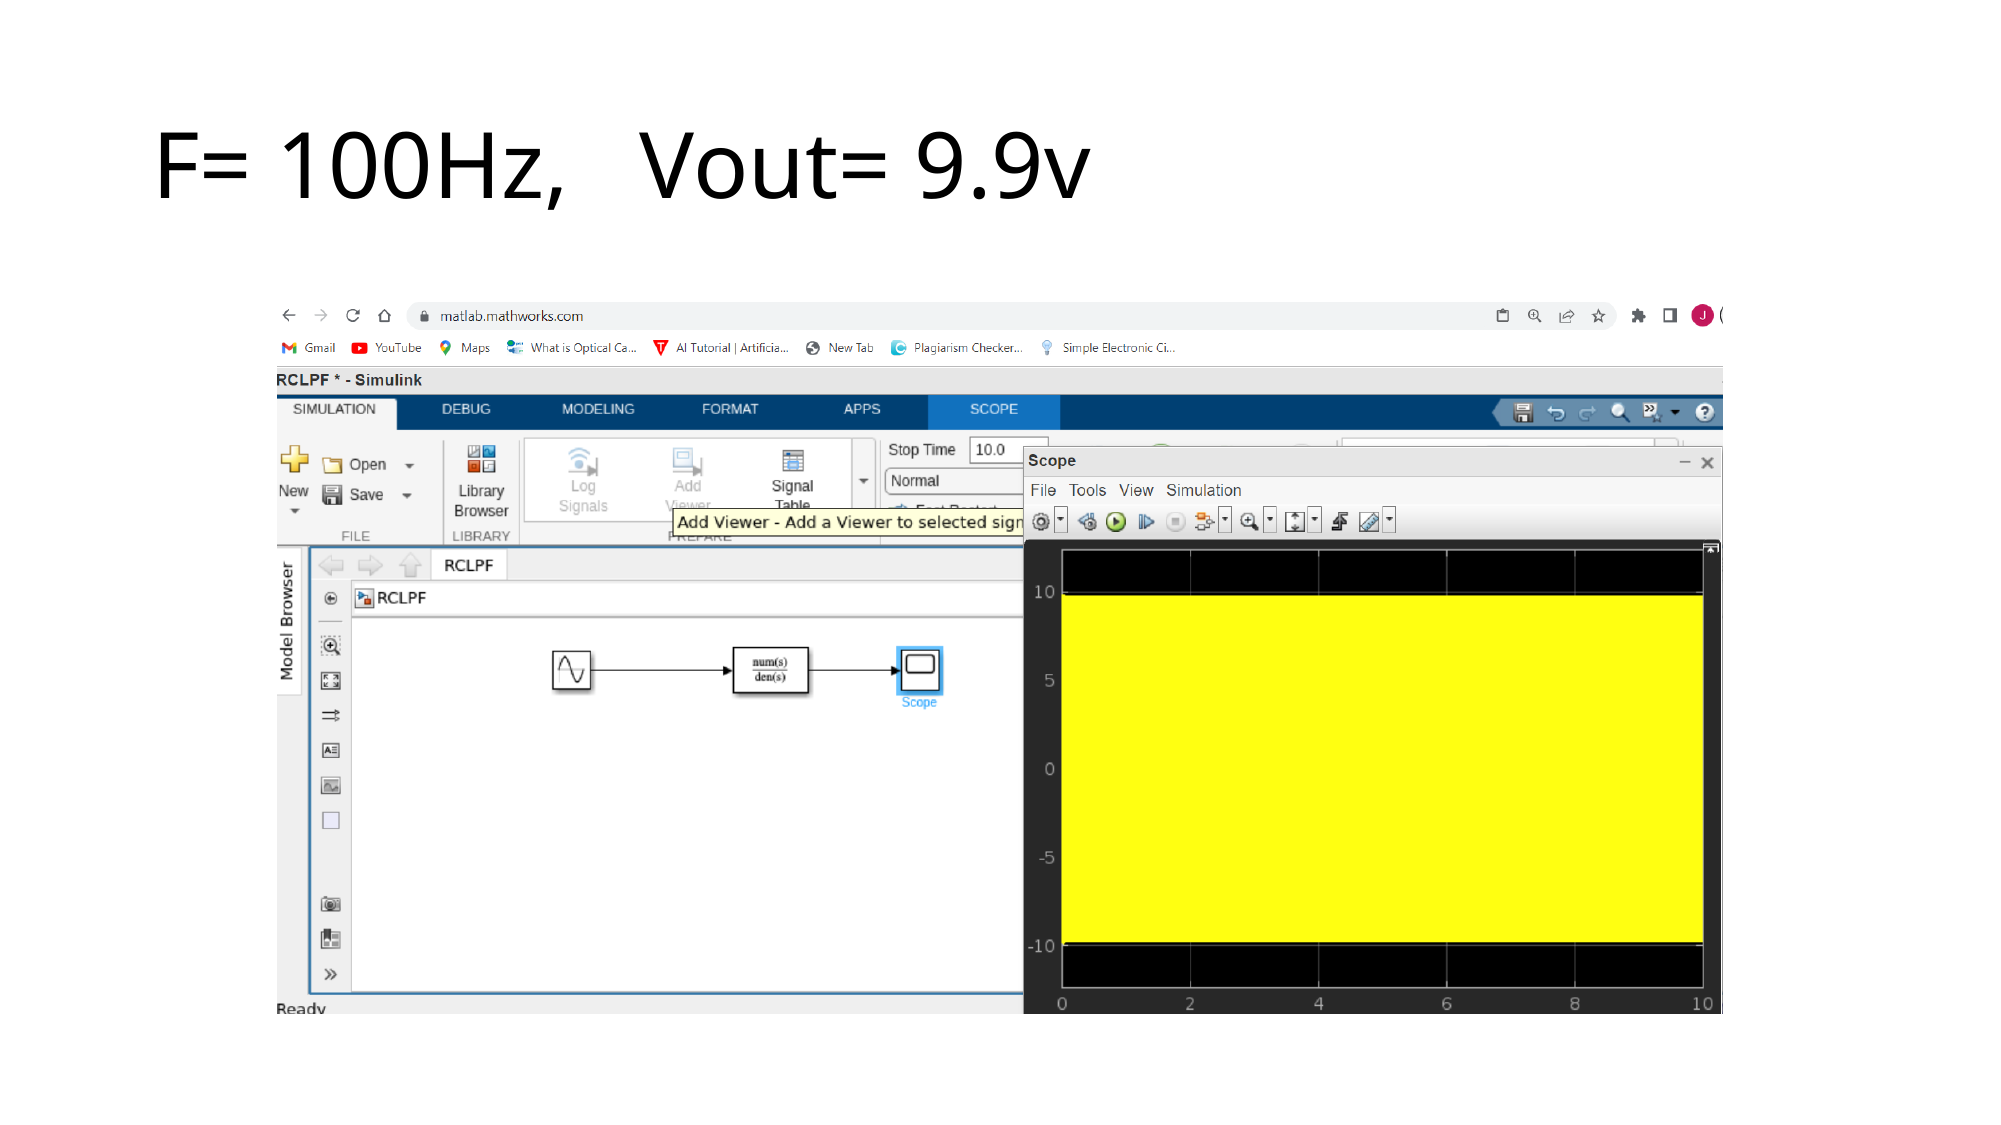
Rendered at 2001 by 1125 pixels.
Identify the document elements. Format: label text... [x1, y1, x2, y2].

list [276, 299, 1723, 1014]
title F= 100Hz, Vout= 9.9v [137, 59, 1863, 278]
